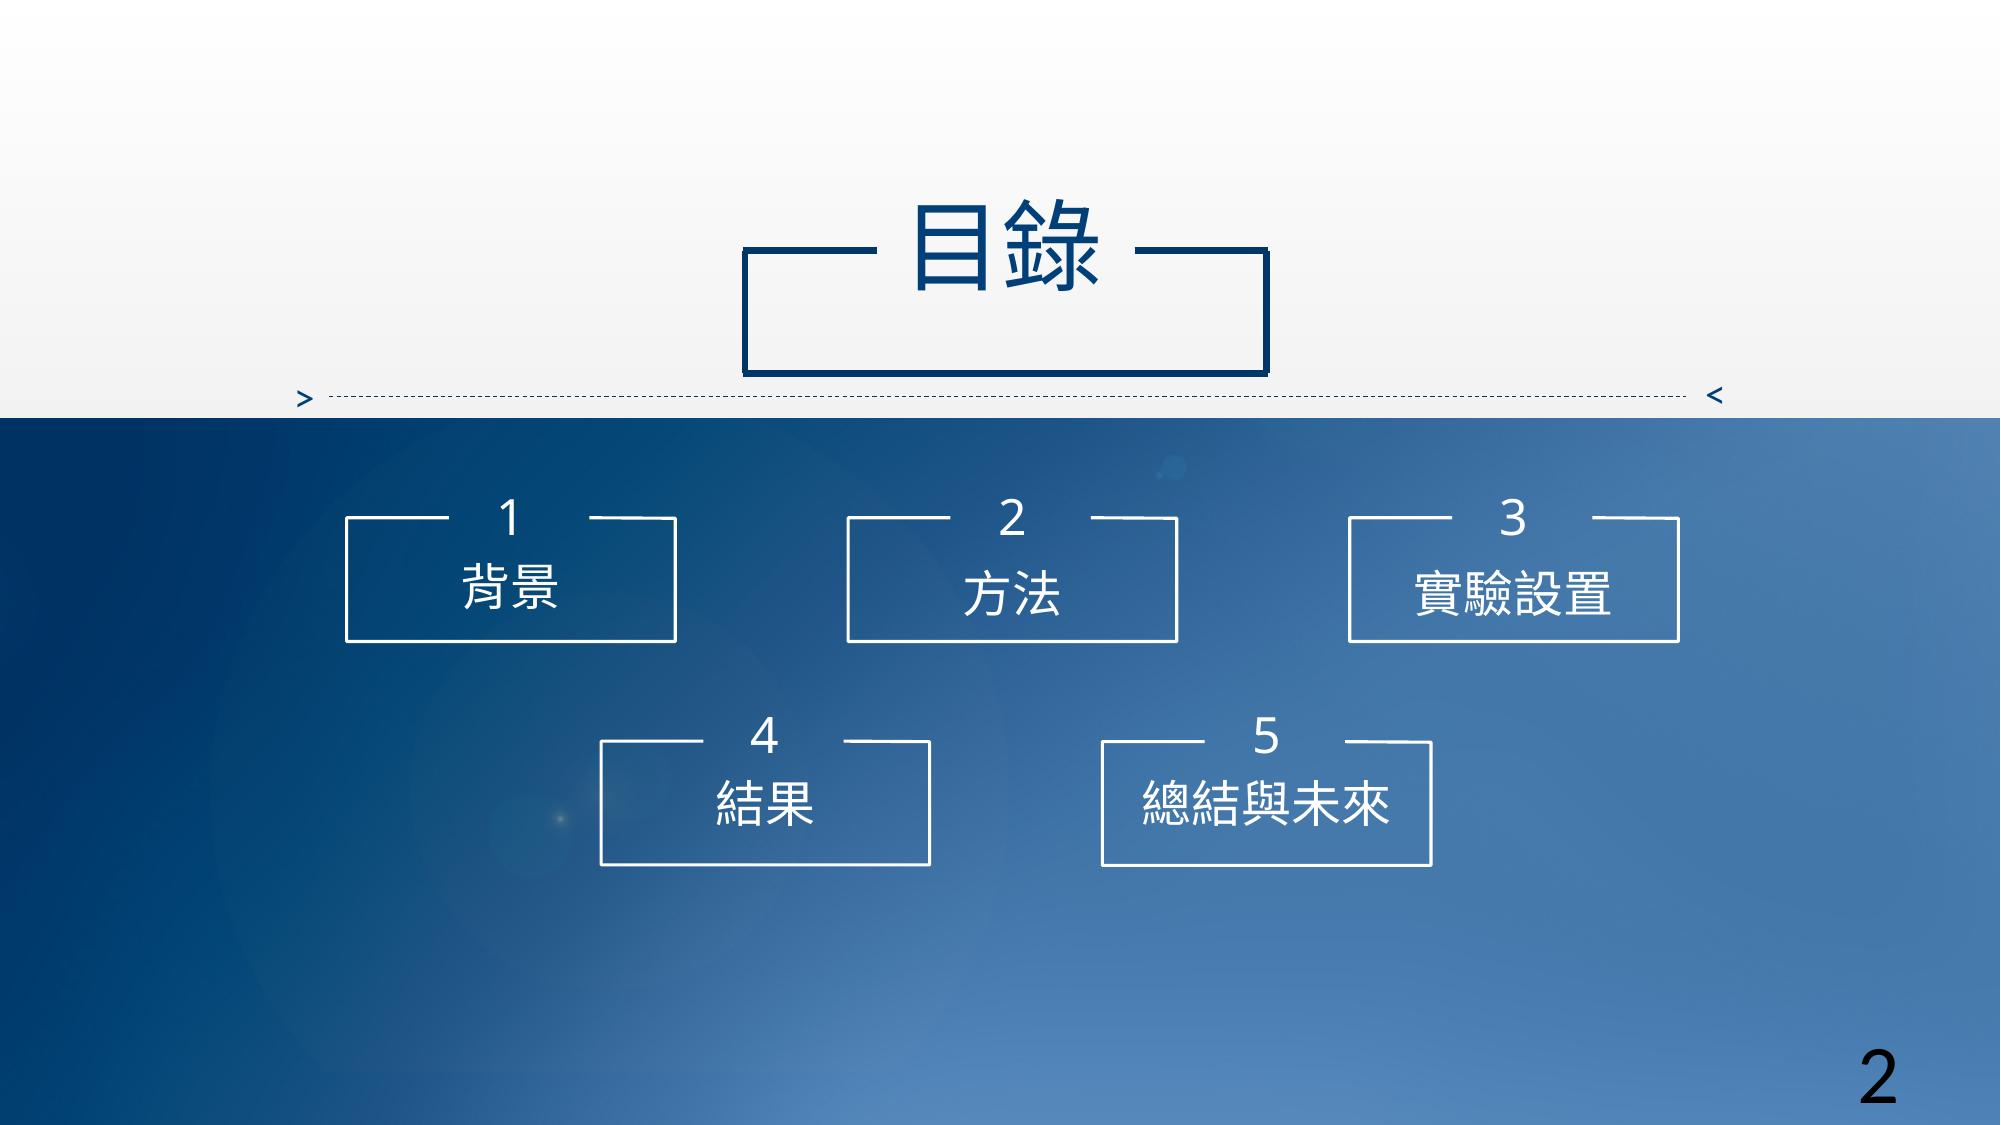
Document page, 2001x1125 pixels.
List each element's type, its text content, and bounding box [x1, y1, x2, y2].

text_box 總結與未來 [1113, 765, 1420, 840]
text_box [1349, 517, 1679, 642]
text_box 目錄 [849, 175, 1156, 311]
text_box [601, 741, 930, 865]
text_box [1102, 741, 1431, 866]
text_box > [279, 363, 362, 429]
text_box 4 [711, 696, 819, 765]
text_box 1 [457, 477, 565, 548]
text_box > [1657, 367, 1741, 432]
picture [0, 418, 2000, 1125]
text_box 2 [958, 477, 1067, 553]
text_box 背景 [357, 548, 664, 624]
text_box 結果 [612, 765, 919, 840]
text_box 5 [1213, 696, 1321, 765]
text_box 方法 [859, 555, 1166, 631]
text_box [848, 517, 1177, 642]
text_box 3 [1460, 477, 1568, 553]
text_box [0, 0, 2000, 418]
text_box 實驗設置 [1360, 555, 1668, 631]
text_box [346, 517, 676, 642]
slide_number 2 [1842, 1012, 2000, 1073]
